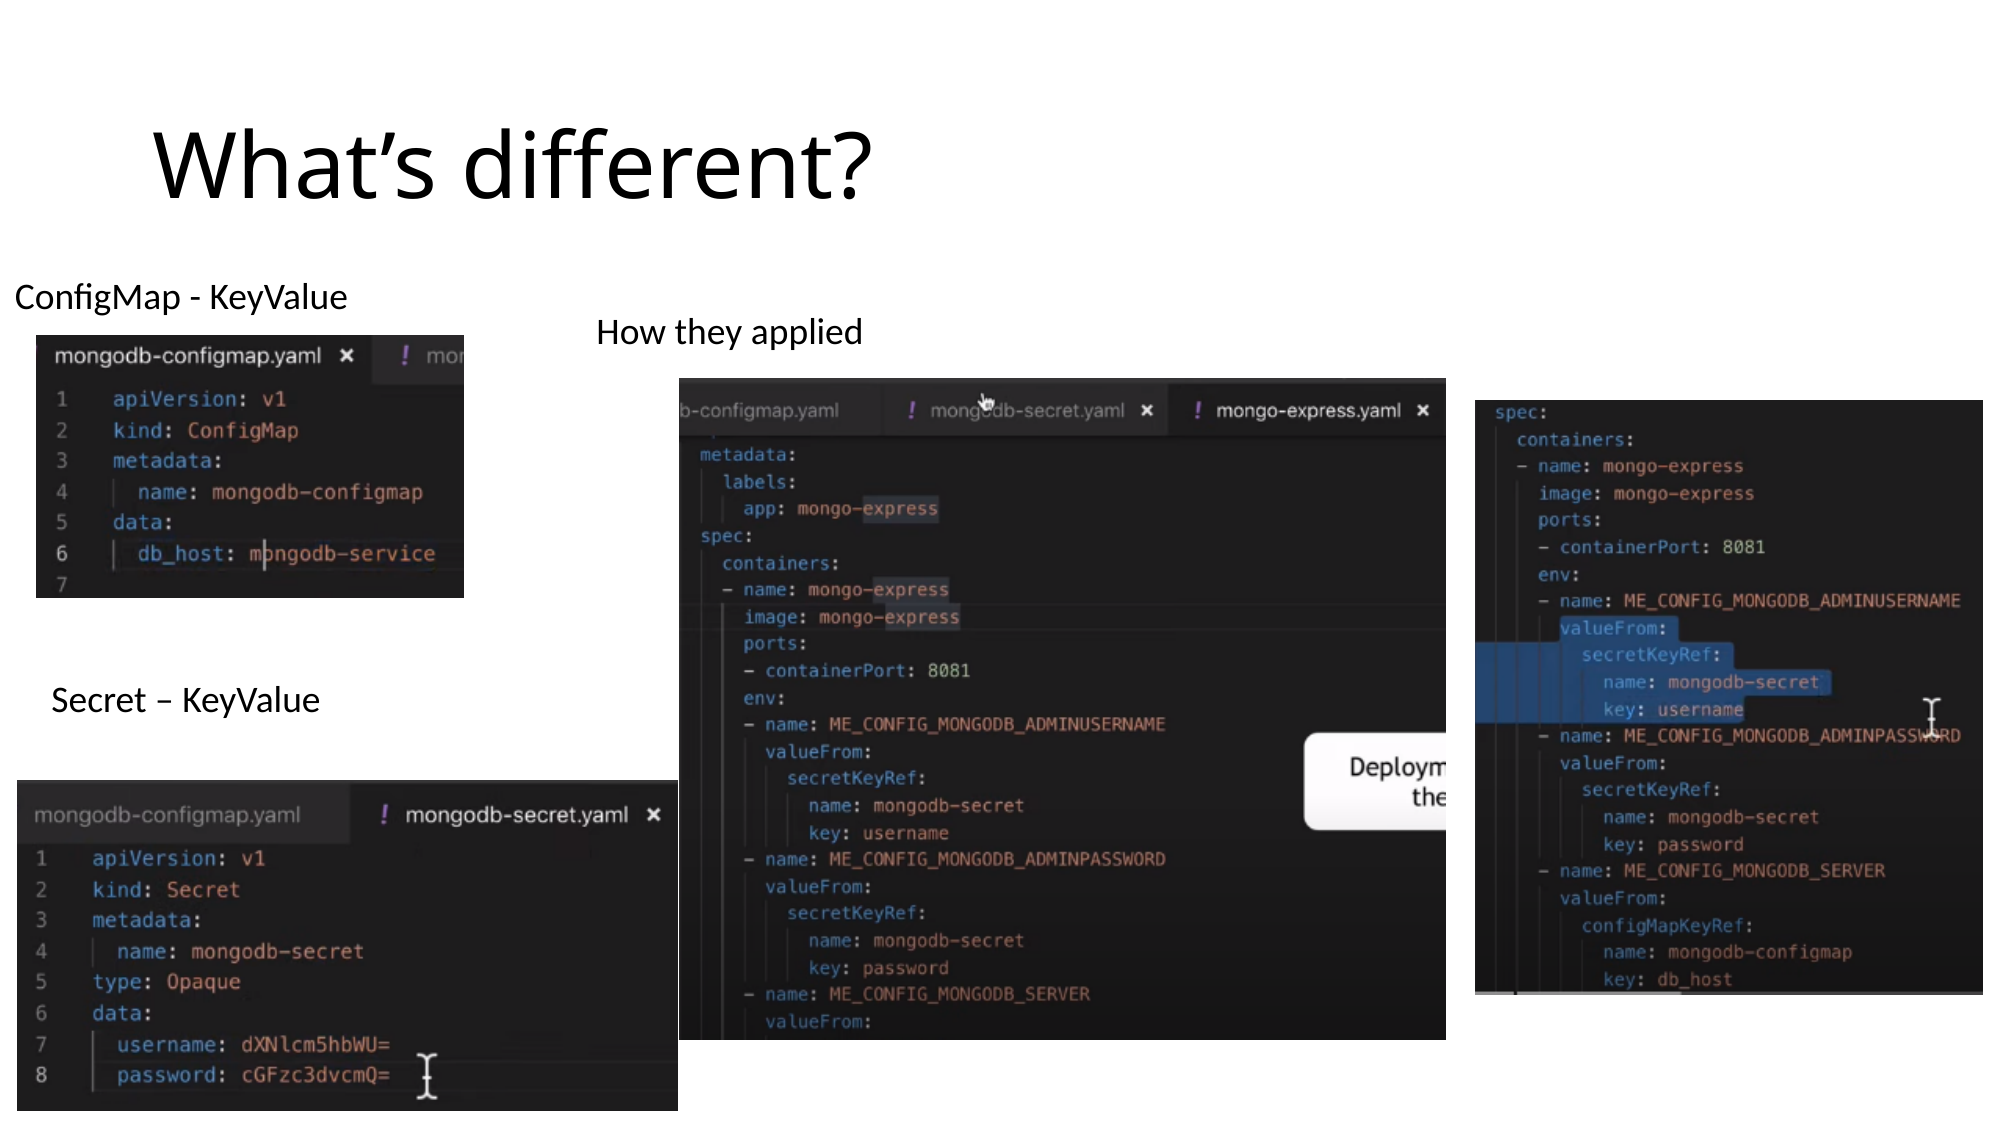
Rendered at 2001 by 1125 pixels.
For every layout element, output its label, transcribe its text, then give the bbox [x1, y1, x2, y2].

picture [1475, 400, 1983, 995]
text_box ConfigMap - KeyValue [0, 264, 397, 324]
title What’s different? [137, 59, 1863, 278]
picture [36, 335, 464, 598]
text_box Secret – KeyValue [36, 667, 434, 728]
picture [679, 378, 1446, 1040]
text_box How they applied [581, 299, 979, 359]
picture [17, 780, 678, 1111]
